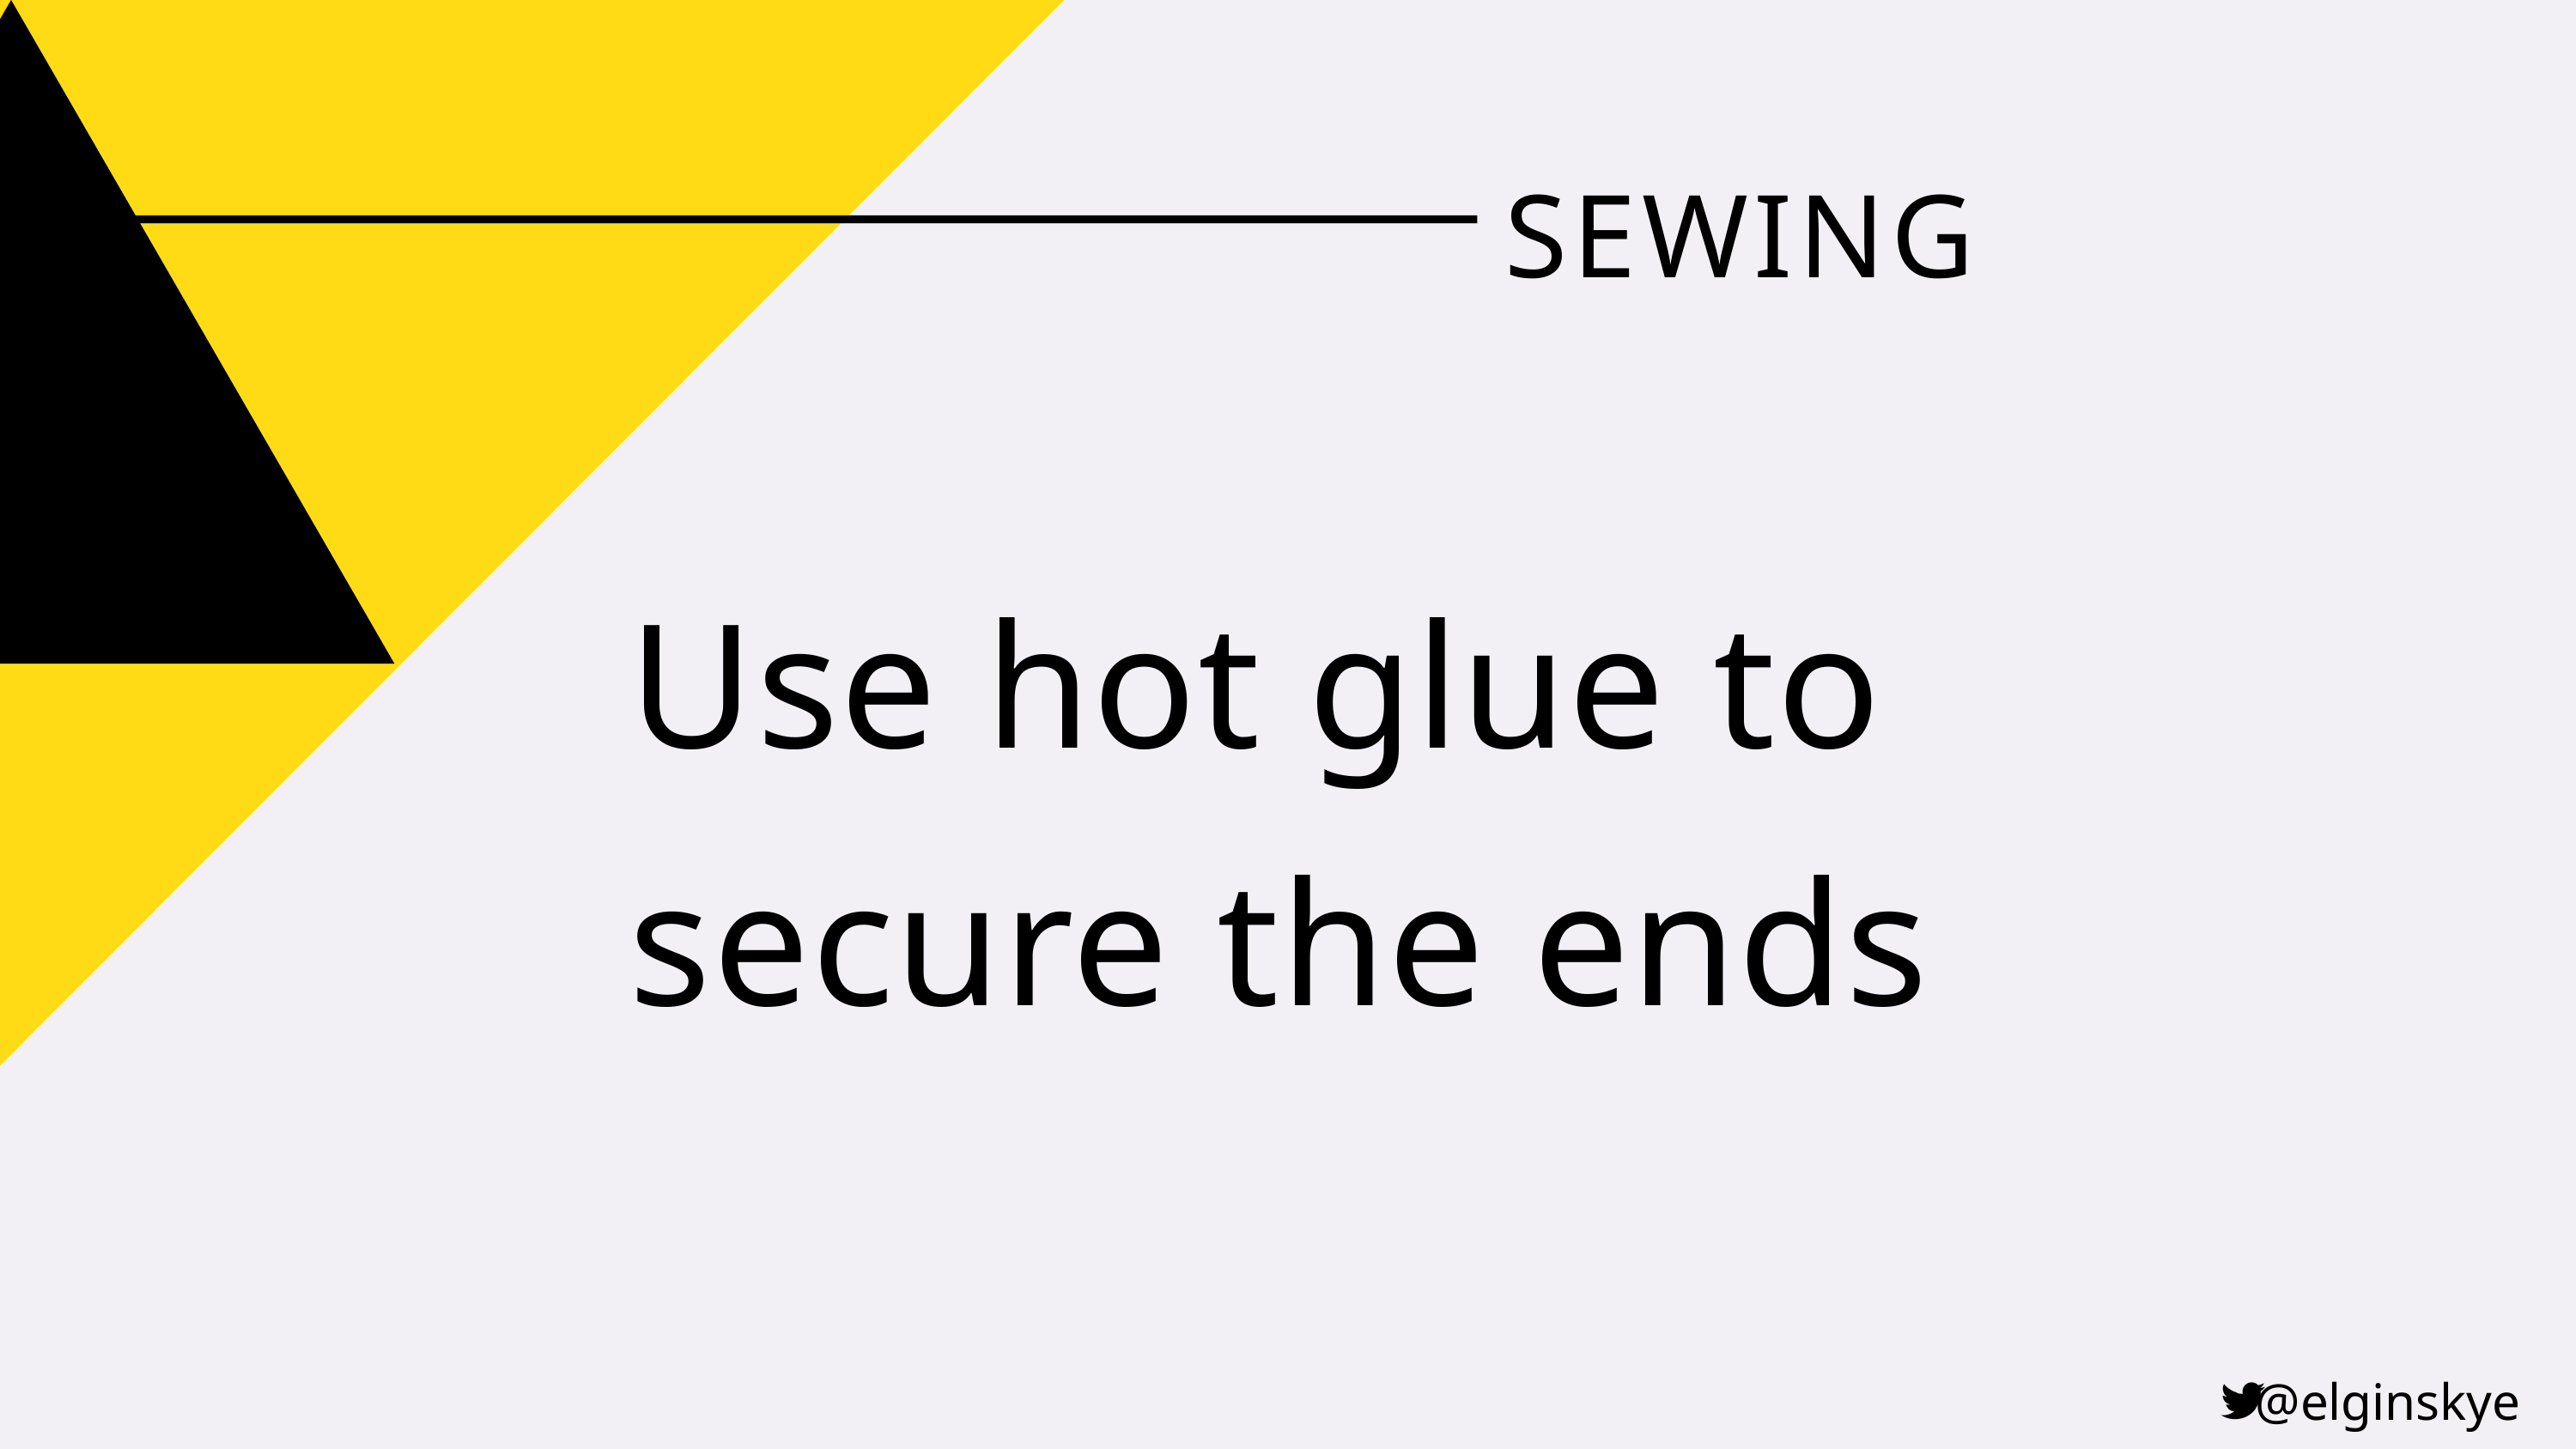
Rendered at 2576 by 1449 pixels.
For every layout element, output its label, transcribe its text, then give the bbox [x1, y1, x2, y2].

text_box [0, 0, 395, 664]
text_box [0, 0, 1066, 1065]
text_box [1070, 215, 1478, 224]
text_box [2141, 1367, 2576, 1429]
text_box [1504, 163, 2576, 301]
text_box Use hot glue to secure the ends [1070, 524, 2432, 1040]
